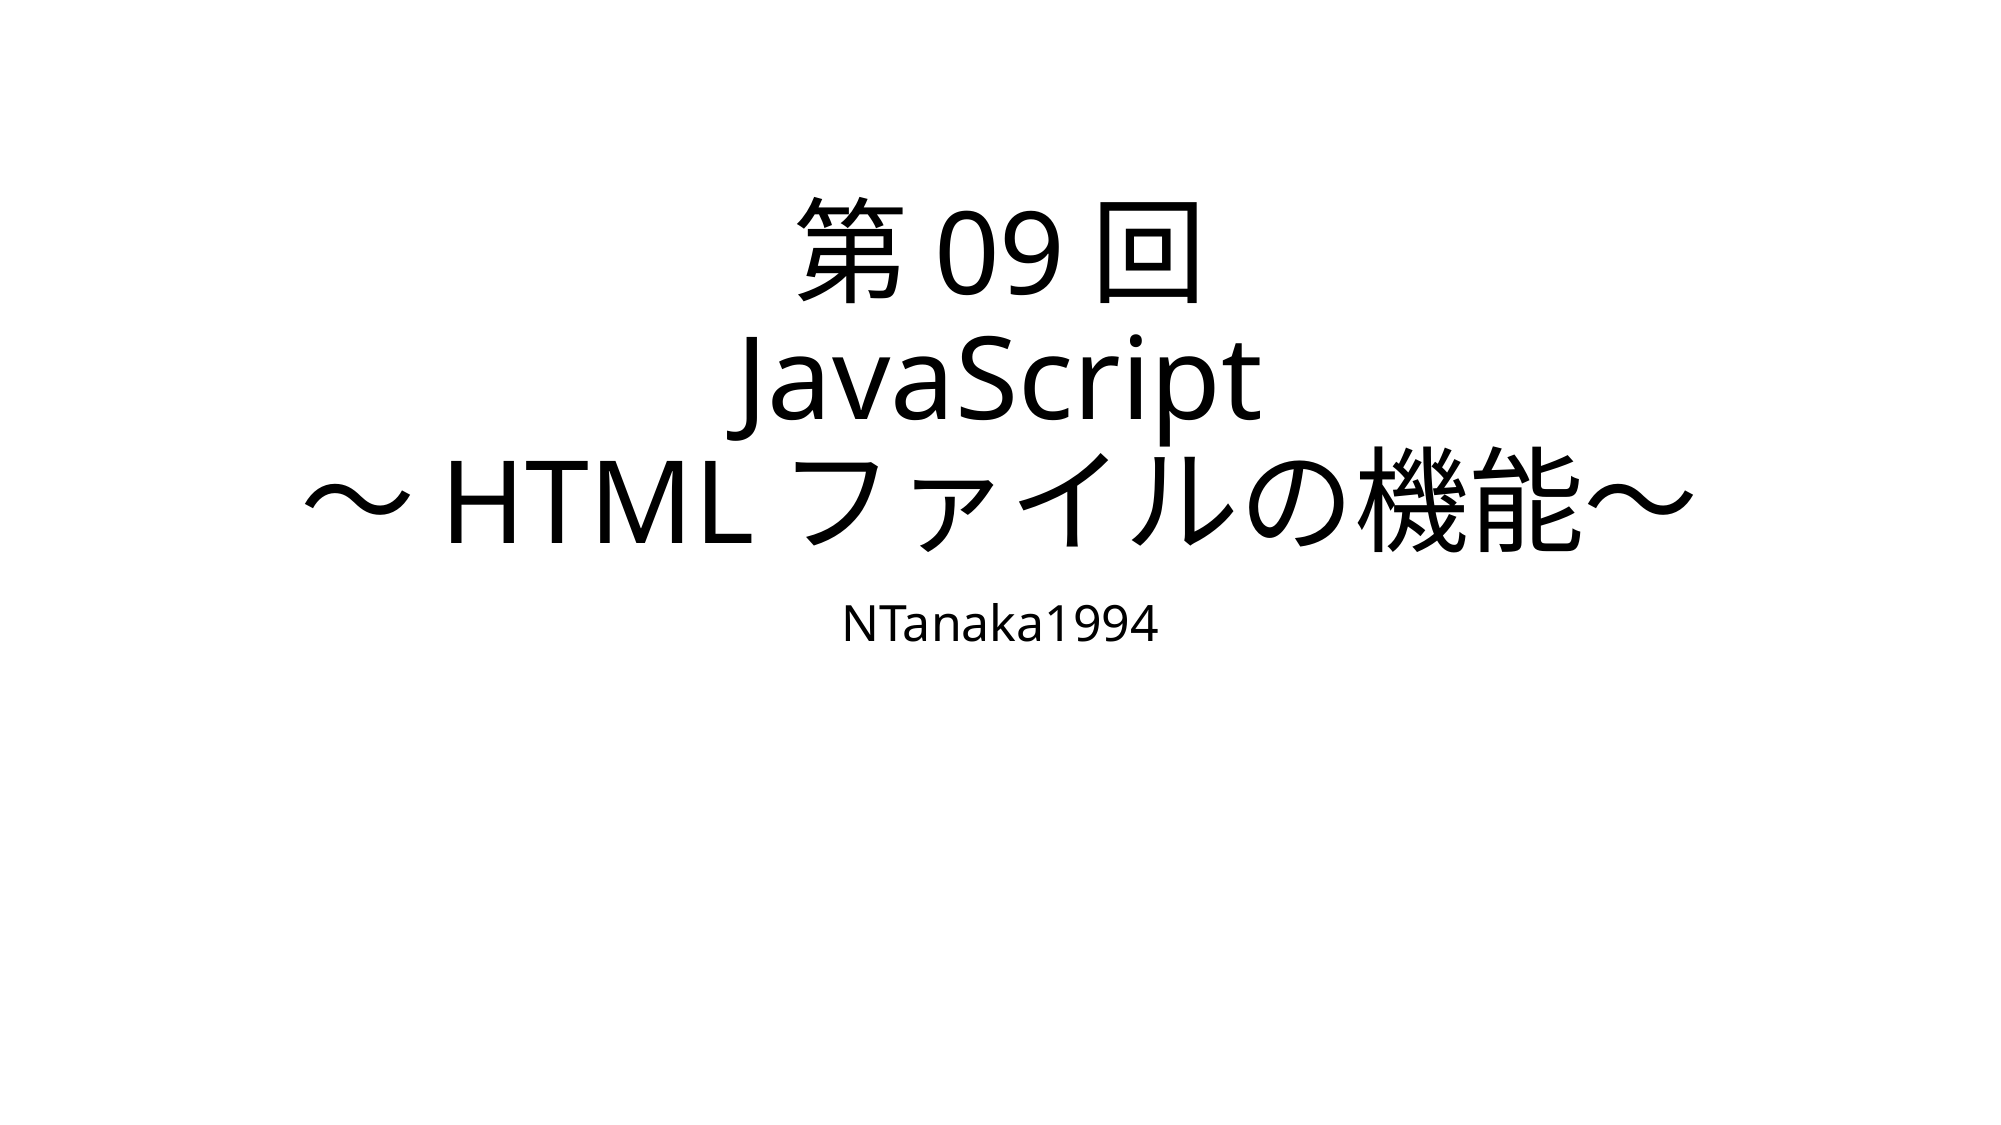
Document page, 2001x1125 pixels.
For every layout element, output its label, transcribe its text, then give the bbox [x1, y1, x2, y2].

subtitle NTanaka1994 [249, 590, 1750, 863]
title 第09回 JavaScript ～HTMLファイルの機能～ [249, 184, 1750, 576]
